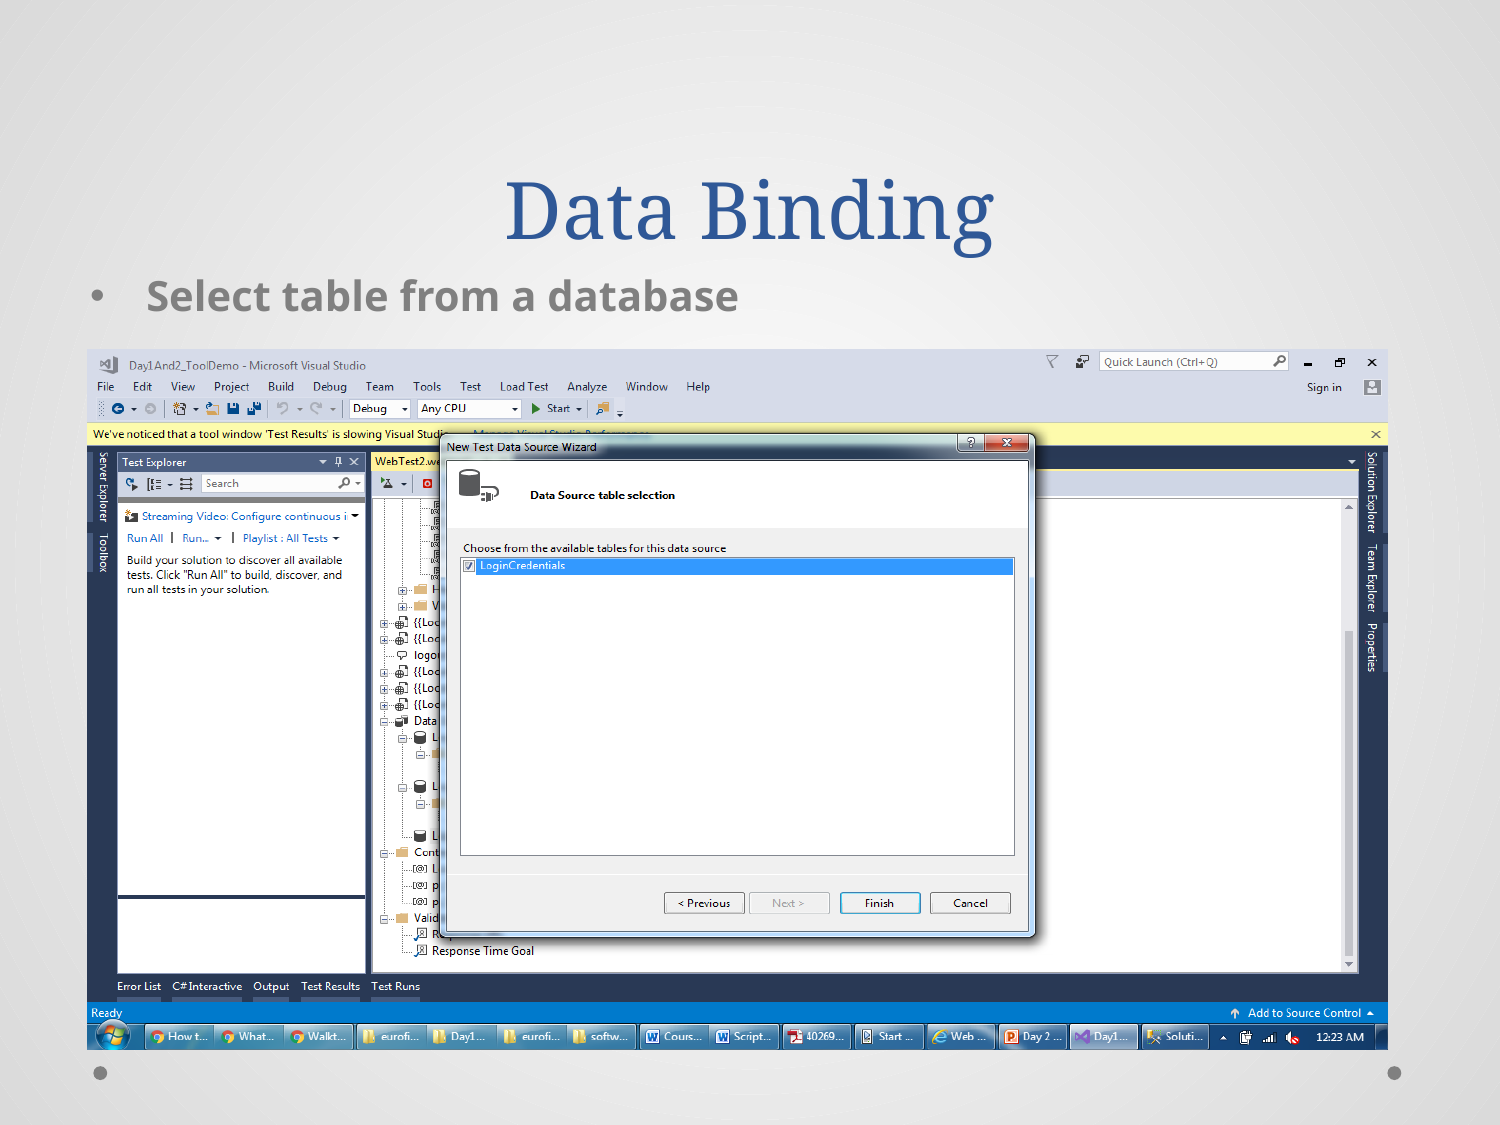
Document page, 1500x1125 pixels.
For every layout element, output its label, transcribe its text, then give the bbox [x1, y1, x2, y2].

title Data Binding [75, 0, 1425, 262]
list Select table from a database [75, 262, 1425, 1005]
picture [87, 349, 1388, 1051]
